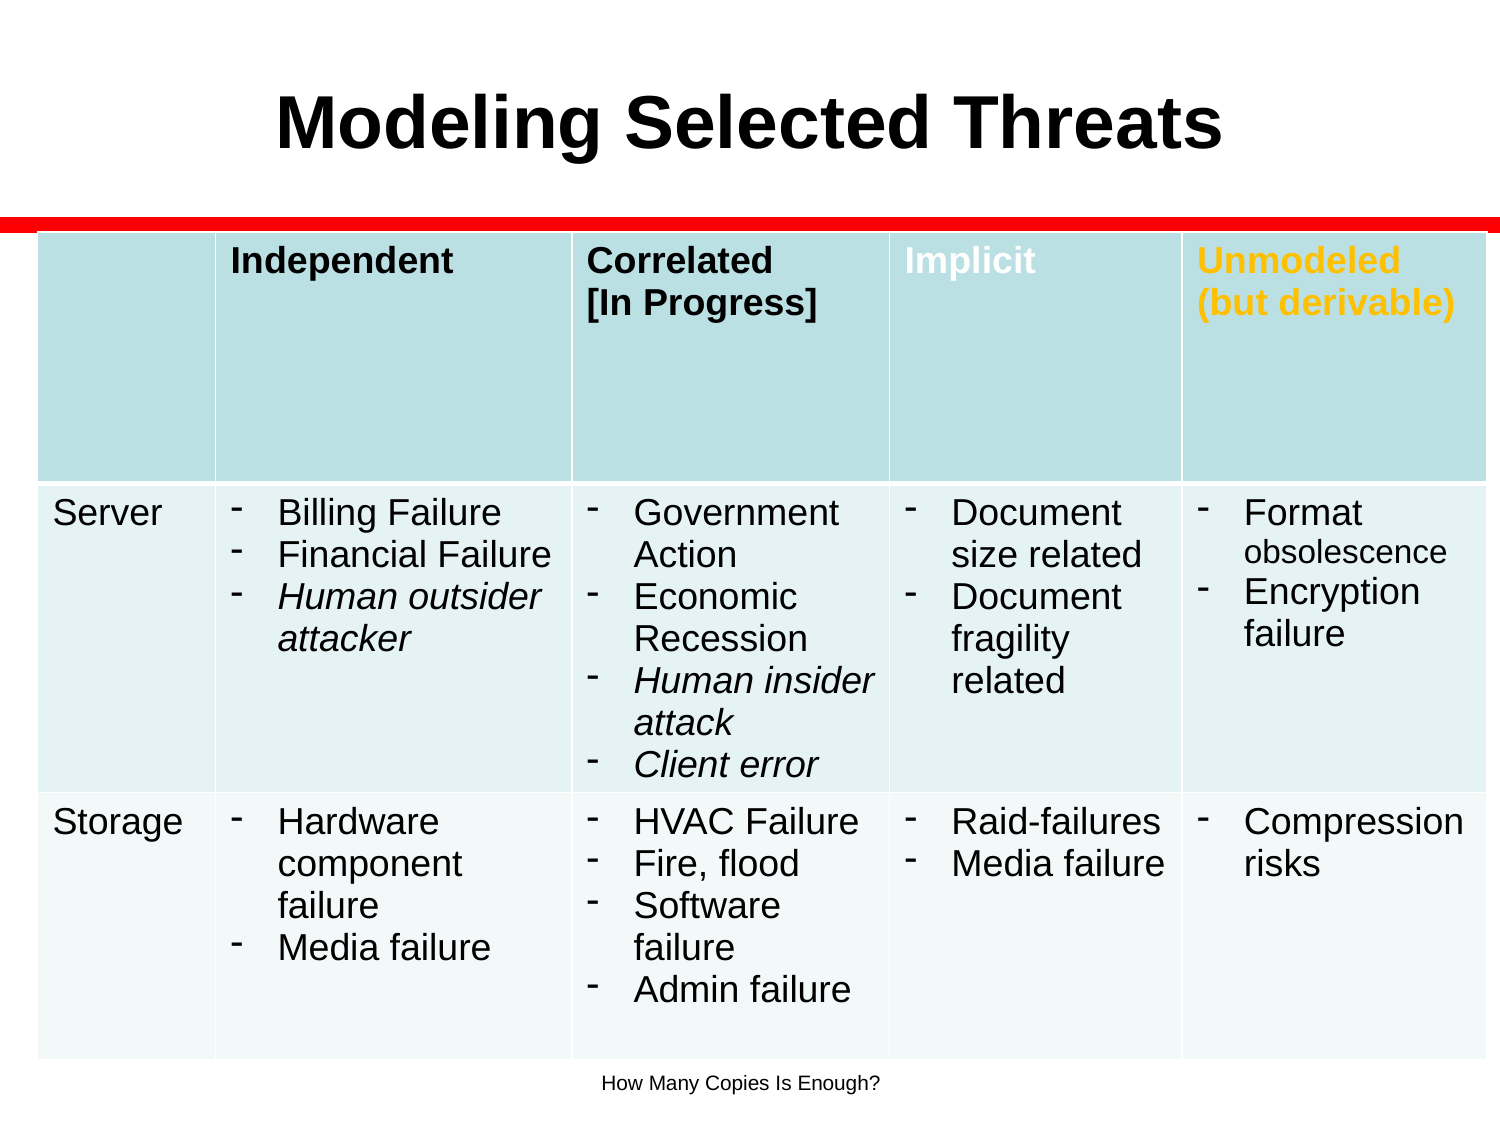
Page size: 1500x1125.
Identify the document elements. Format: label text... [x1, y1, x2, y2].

title Modeling Selected Threats [75, 24, 1425, 213]
footer How Many Copies Is Enough? [450, 1062, 1038, 1103]
table_header Independent [216, 233, 571, 481]
table_cell Government Action Economic Recession Human insider attack Client error [573, 486, 889, 792]
table_cell Server [38, 486, 215, 792]
table_cell Compression risks [1183, 793, 1486, 1059]
table_cell HVAC Failure Fire, flood Software failure Admin failure [573, 793, 889, 1059]
table_header [38, 233, 215, 481]
table_header Correlated [In Progress] [573, 233, 889, 481]
table_cell Format obsolescence Encryption failure [1183, 486, 1486, 792]
table_cell Document size related Document fragility related [890, 486, 1181, 792]
table_cell Billing Failure Financial Failure Human outsider attacker [216, 486, 571, 792]
table_header Unmodeled (but derivable) [1183, 233, 1486, 481]
table_cell Storage [38, 793, 215, 1059]
table_cell Raid-failures Media failure [890, 793, 1181, 1059]
table_cell Hardware component failure Media failure [216, 793, 571, 1059]
table_header Implicit [890, 233, 1181, 481]
